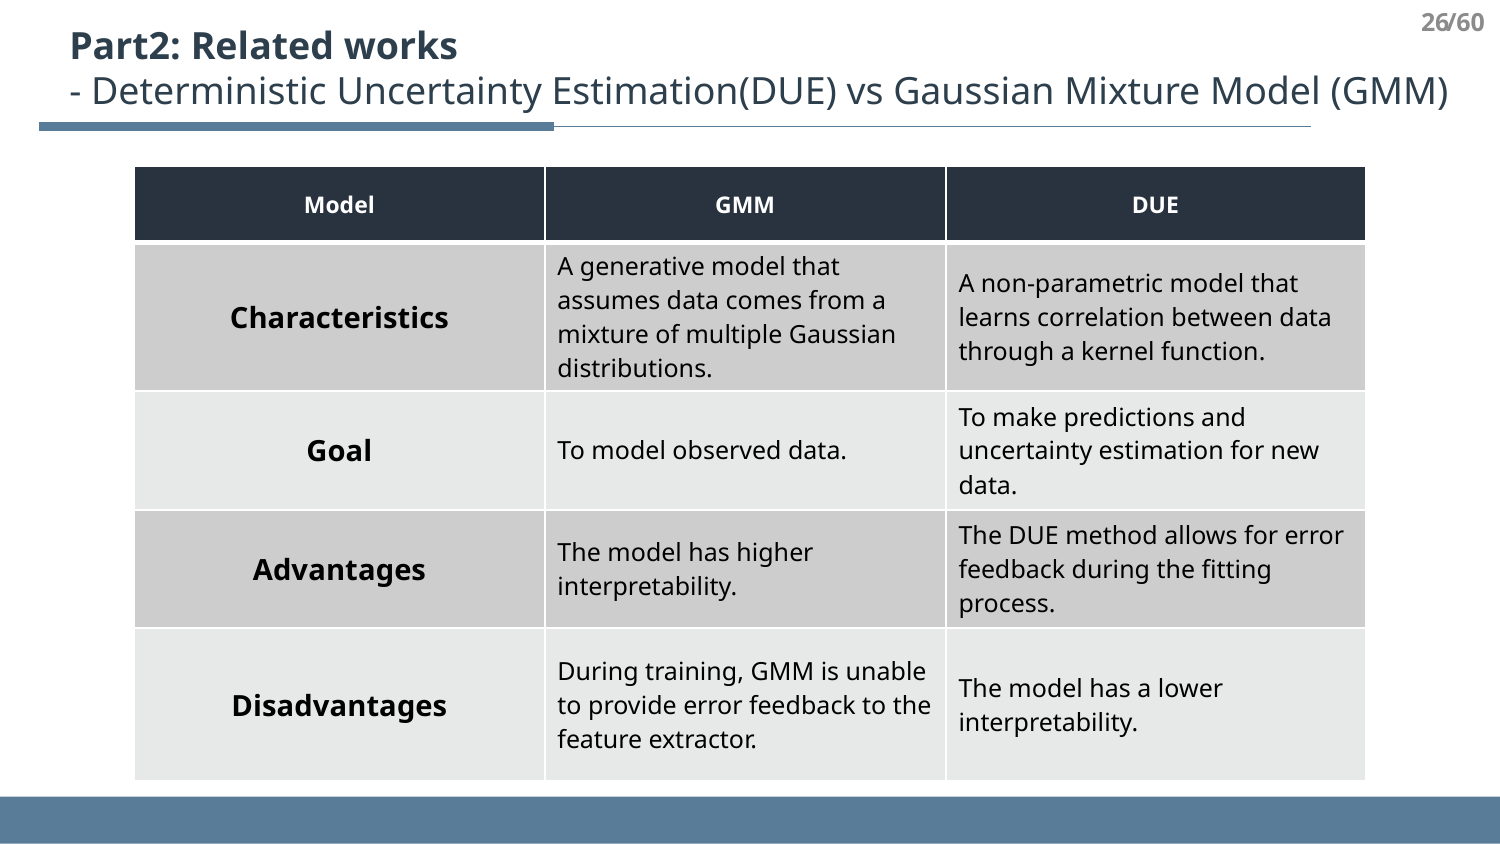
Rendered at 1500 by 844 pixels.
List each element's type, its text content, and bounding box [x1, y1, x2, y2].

table_cell Goal [135, 392, 544, 509]
table_cell Disadvantages [135, 629, 544, 780]
table_cell A non-parametric model that learns correlation between data through a kernel function. [947, 245, 1365, 390]
table_cell Characteristics [135, 245, 544, 390]
table_cell To model observed data. [546, 392, 945, 509]
slide_number 26 [1162, 0, 1465, 48]
table_cell During training, GMM is unable to provide error feedback to the feature extractor. [546, 629, 945, 780]
table_cell The model has a lower interpretability. [947, 629, 1365, 780]
table_header DUE [947, 167, 1365, 240]
table_cell The DUE method allows for error feedback during the fitting process. [947, 511, 1365, 627]
table_cell The model has higher interpretability. [546, 511, 945, 627]
table_cell Advantages [135, 511, 544, 627]
footer /60 [1465, 1, 1500, 47]
table_cell A generative model that assumes data comes from a mixture of multiple Gaussian distributions. [546, 245, 945, 390]
table_header Model [135, 167, 544, 240]
table_cell To make predictions and uncertainty estimation for new data. [947, 392, 1365, 509]
text_box Part2: Related works - Deterministic Uncertainty Estimation(DUE) vs Gaussian Mixture Model (GMM) [54, 14, 1465, 120]
table_header GMM [546, 167, 945, 240]
